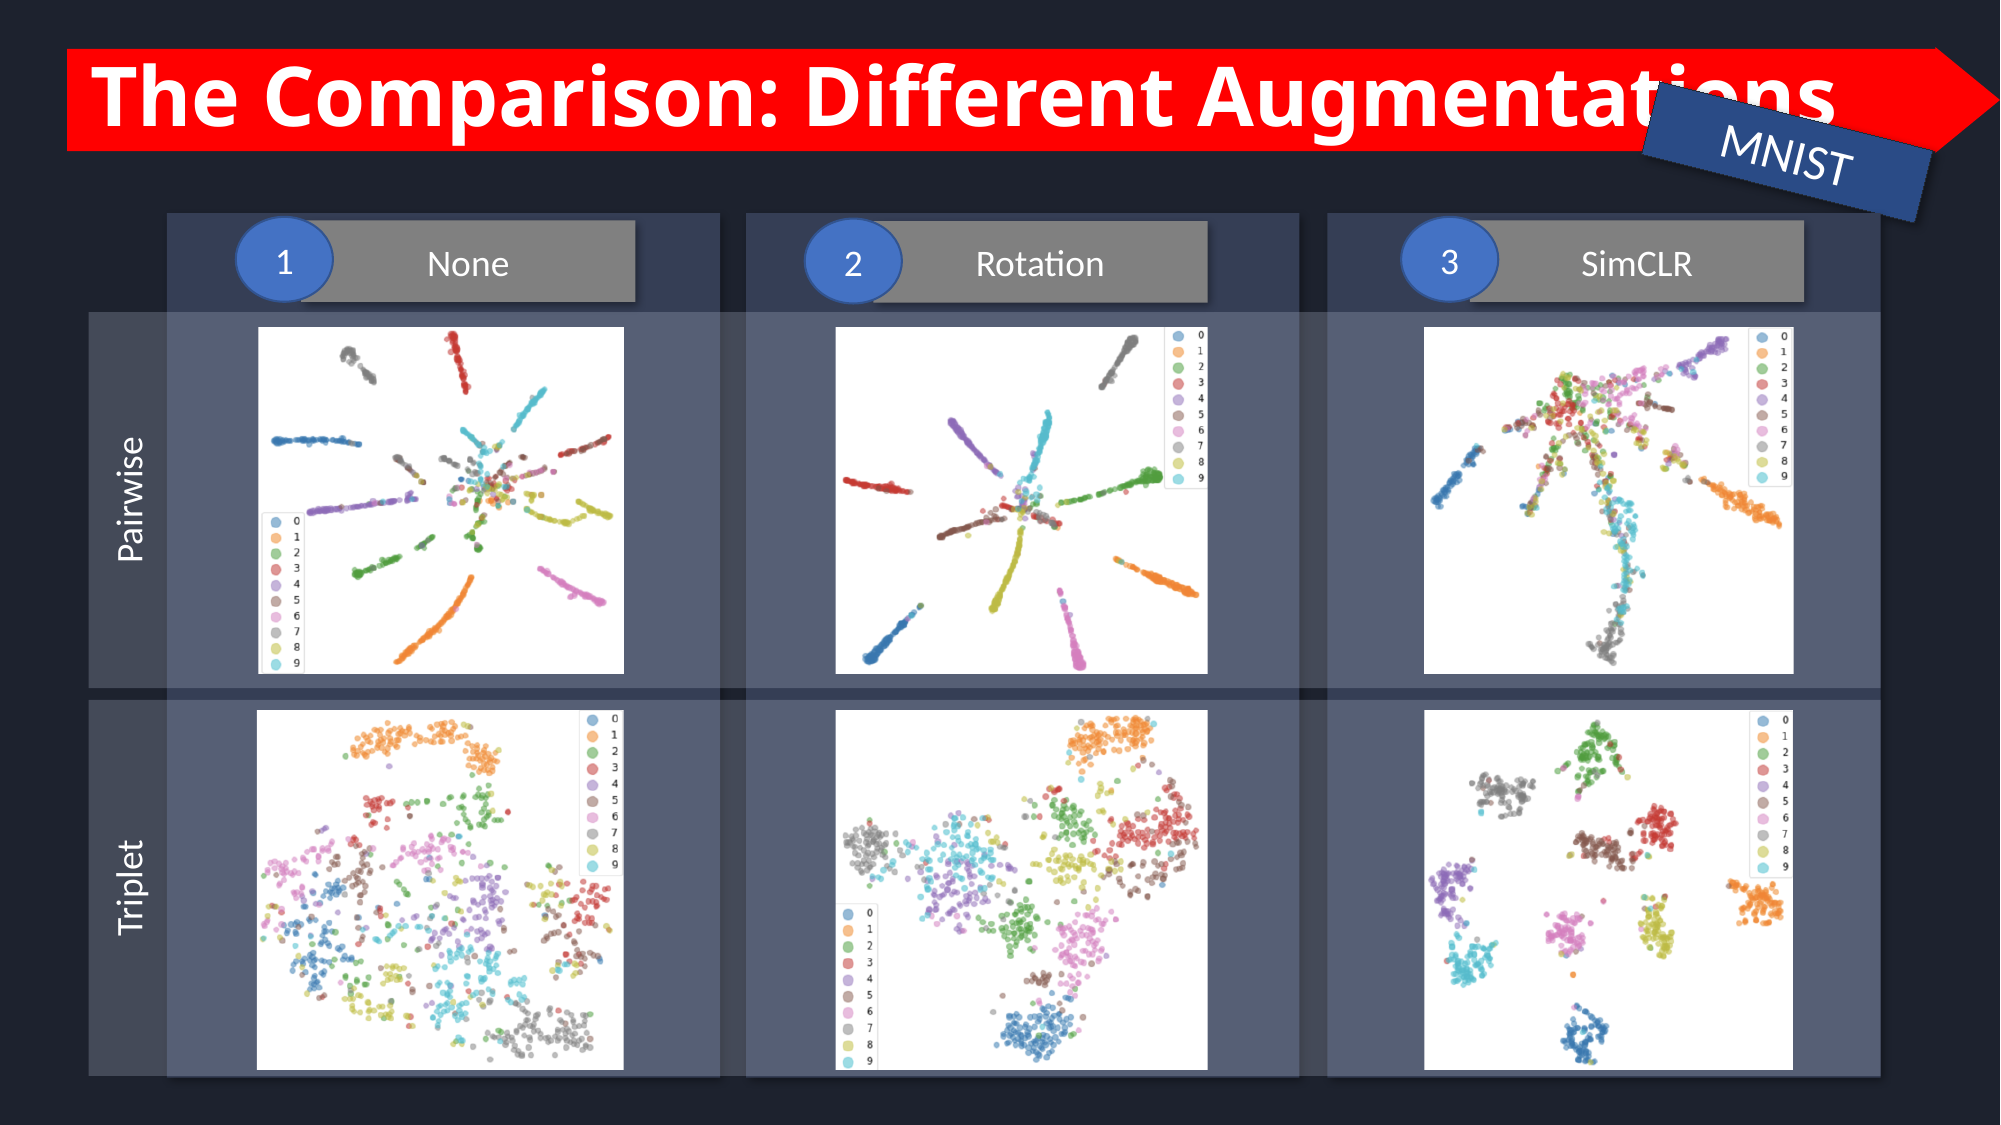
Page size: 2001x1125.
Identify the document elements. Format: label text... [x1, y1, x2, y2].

picture [835, 710, 1208, 1070]
text_box SimCLR [1469, 219, 1805, 303]
text_box [166, 212, 721, 311]
text_box 1 [234, 215, 334, 303]
picture [258, 327, 624, 674]
text_box MNIST [1641, 81, 1933, 223]
text_box Pairwise [97, 416, 158, 585]
text_box [1326, 689, 1882, 699]
text_box 2 [803, 217, 903, 305]
picture [1424, 710, 1793, 1070]
text_box [88, 699, 1882, 1077]
text_box [1326, 212, 1882, 311]
text_box [745, 689, 1300, 699]
picture [1424, 327, 1794, 674]
picture [256, 710, 624, 1070]
text_box [745, 212, 1300, 311]
text_box [166, 689, 721, 699]
text_box Rotation [872, 220, 1209, 304]
text_box None [300, 219, 637, 303]
text_box [88, 311, 1882, 689]
text_box 3 [1400, 215, 1500, 303]
text_box Triplet [97, 804, 158, 972]
picture [835, 327, 1208, 674]
title The Comparison: Different Augmentations [75, 47, 1933, 153]
